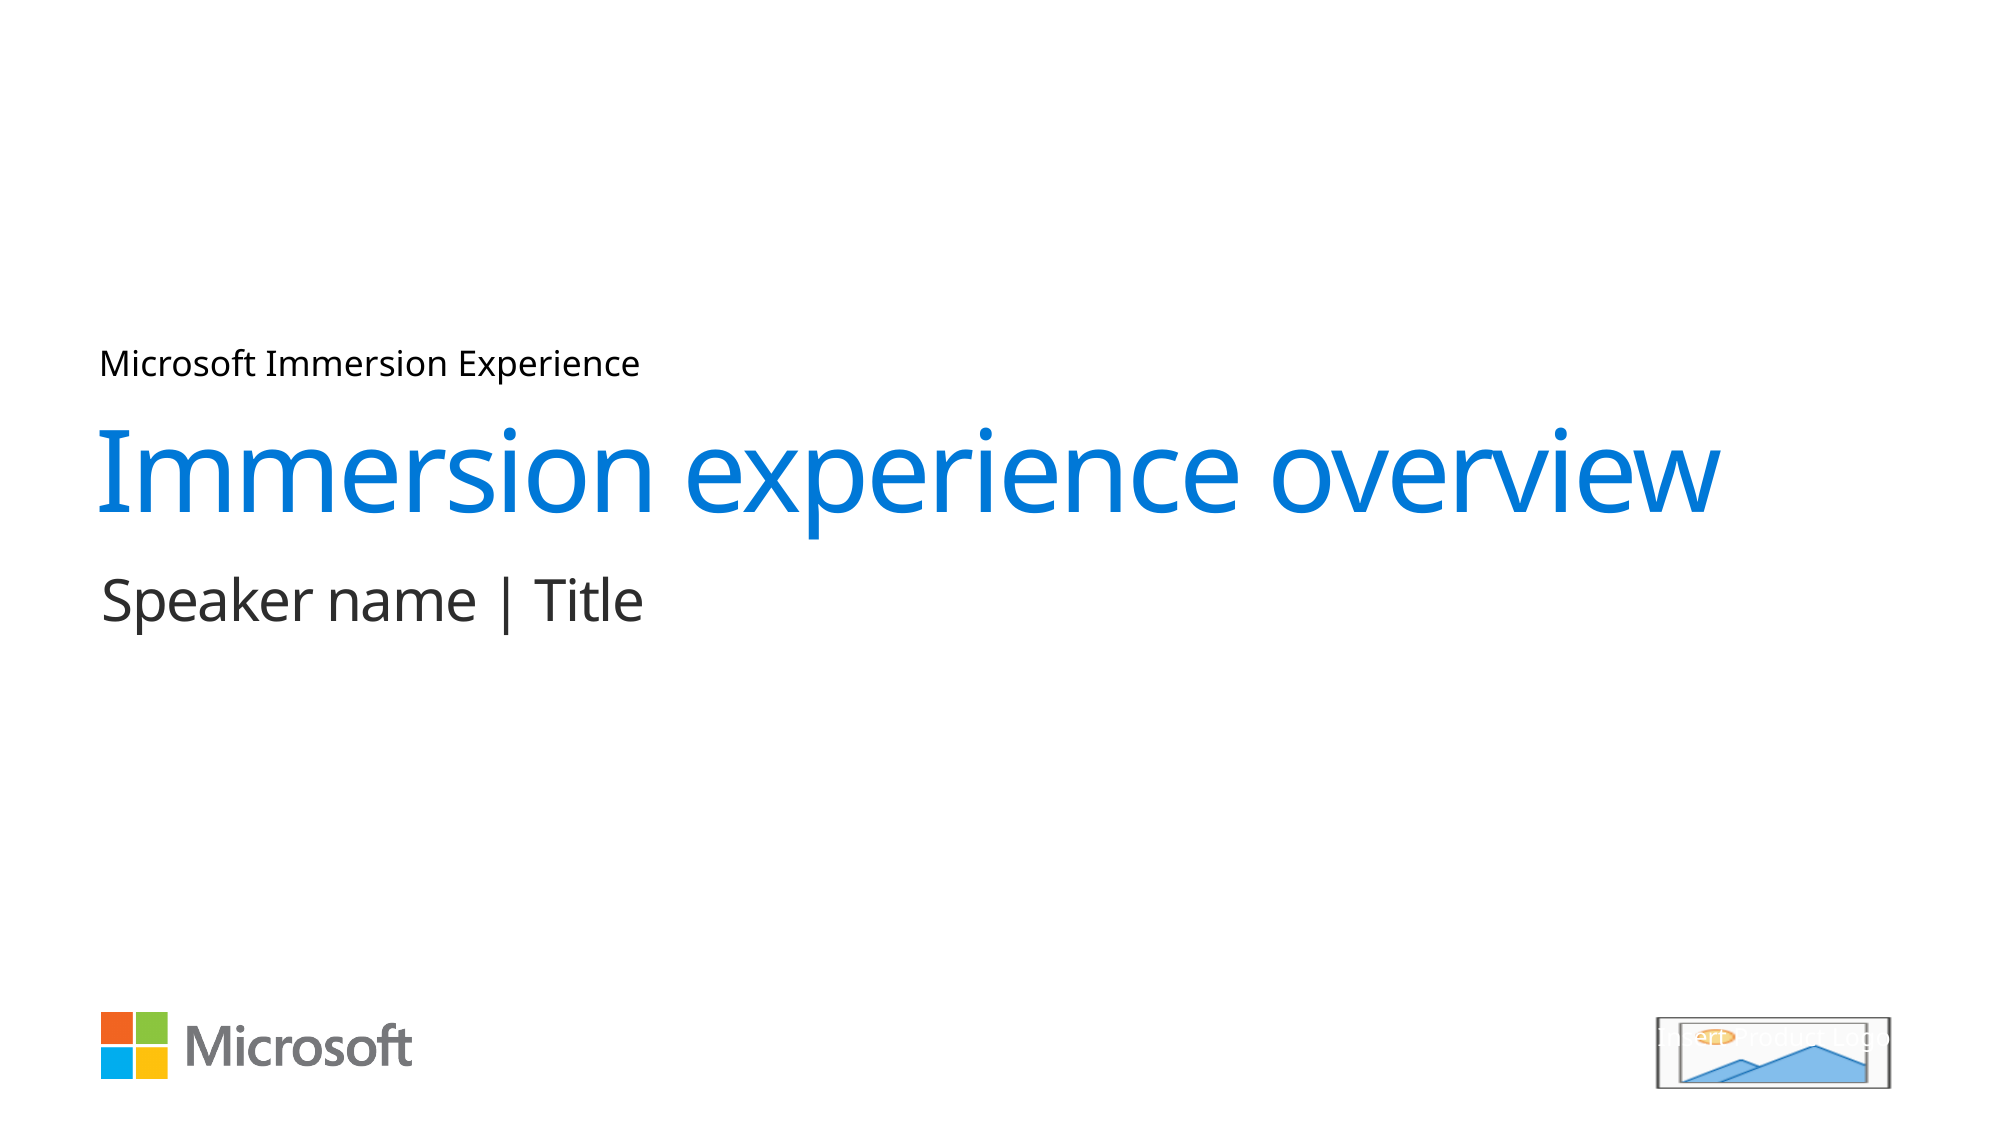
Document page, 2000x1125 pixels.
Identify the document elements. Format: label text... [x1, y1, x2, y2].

title Immersion experience overview [95, 413, 1900, 538]
list Speaker name | Title [101, 562, 1898, 665]
picture [101, 1012, 412, 1079]
picture [1648, 1014, 1901, 1092]
